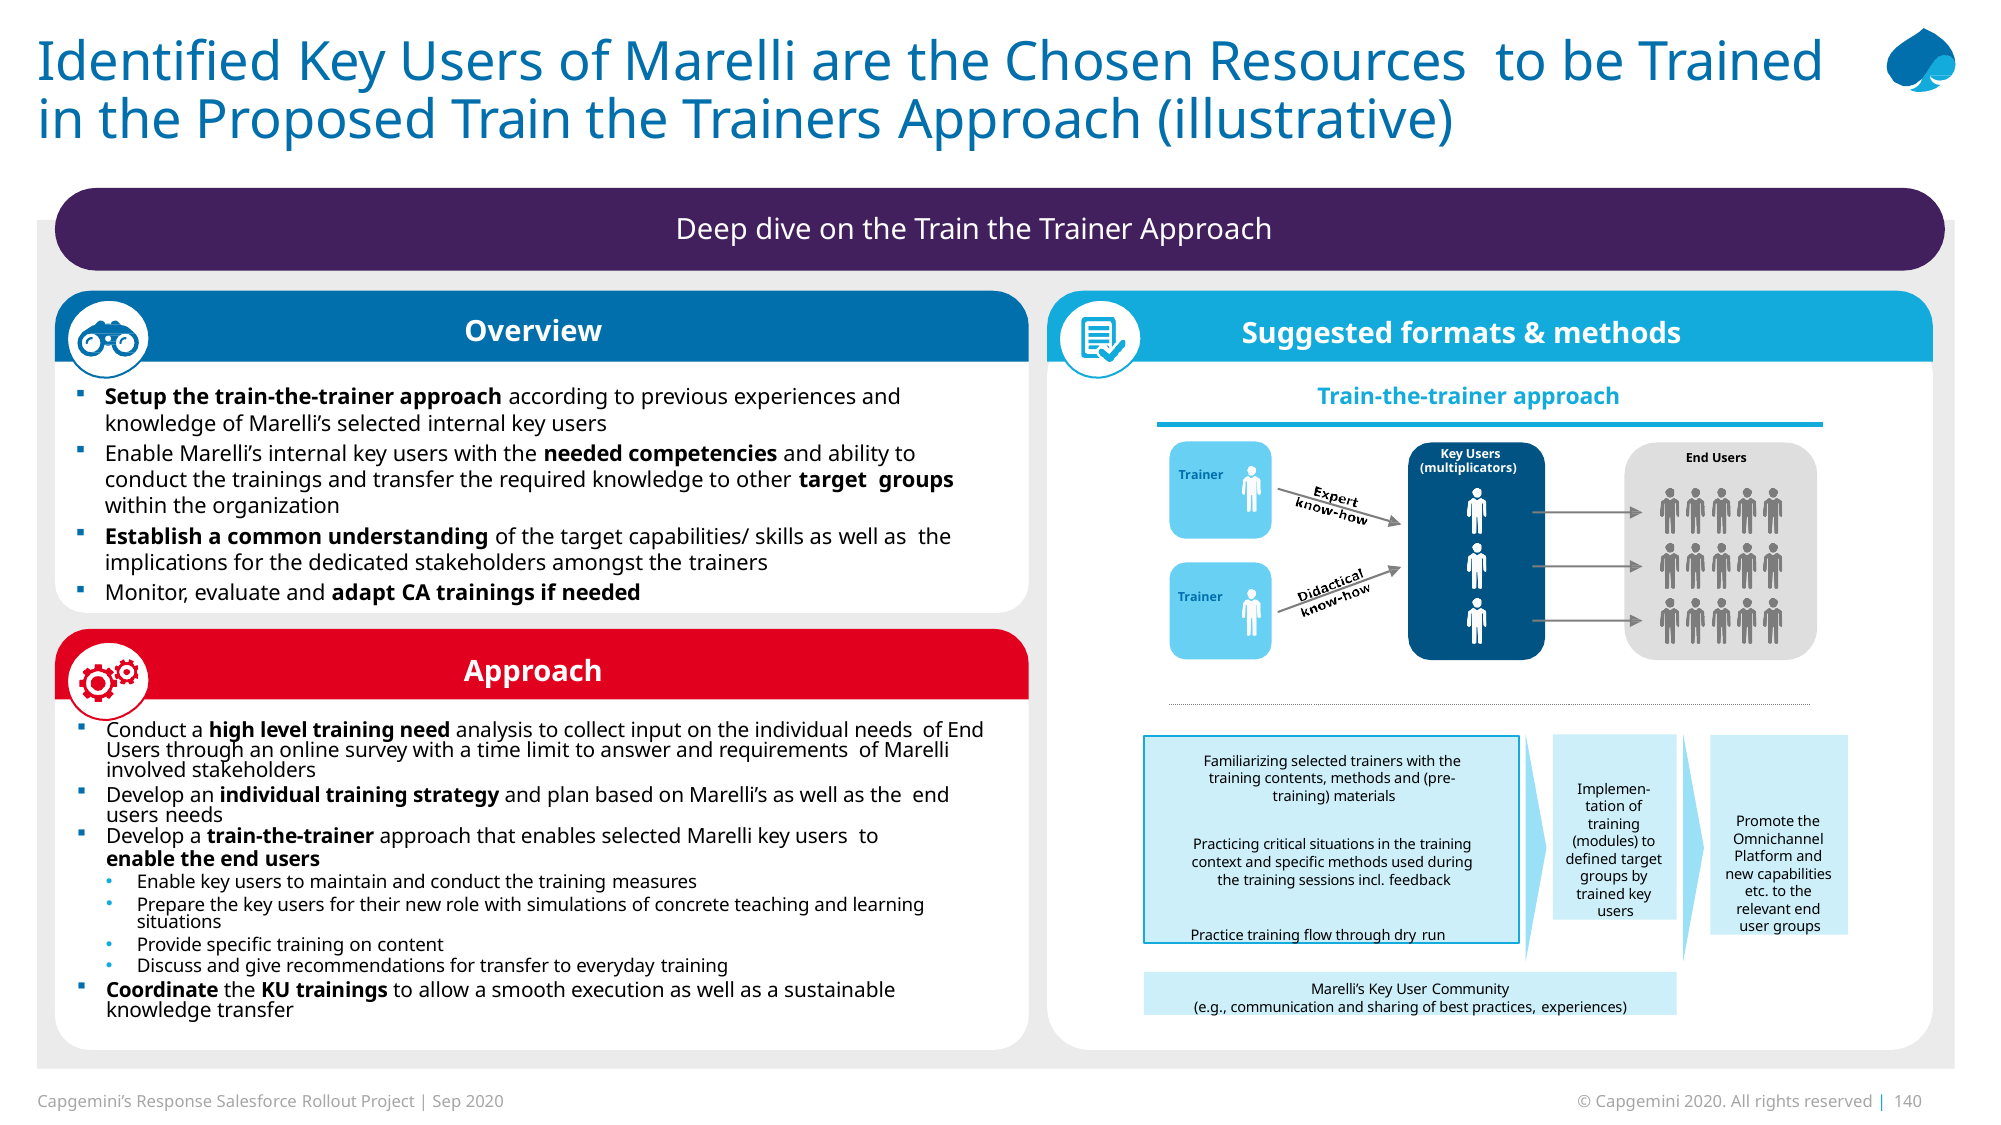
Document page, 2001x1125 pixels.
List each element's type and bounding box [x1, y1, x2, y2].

footer [35, 1088, 548, 1125]
title [35, 23, 1848, 221]
text_box [37, 187, 1955, 1069]
text_box [1575, 1088, 1963, 1125]
